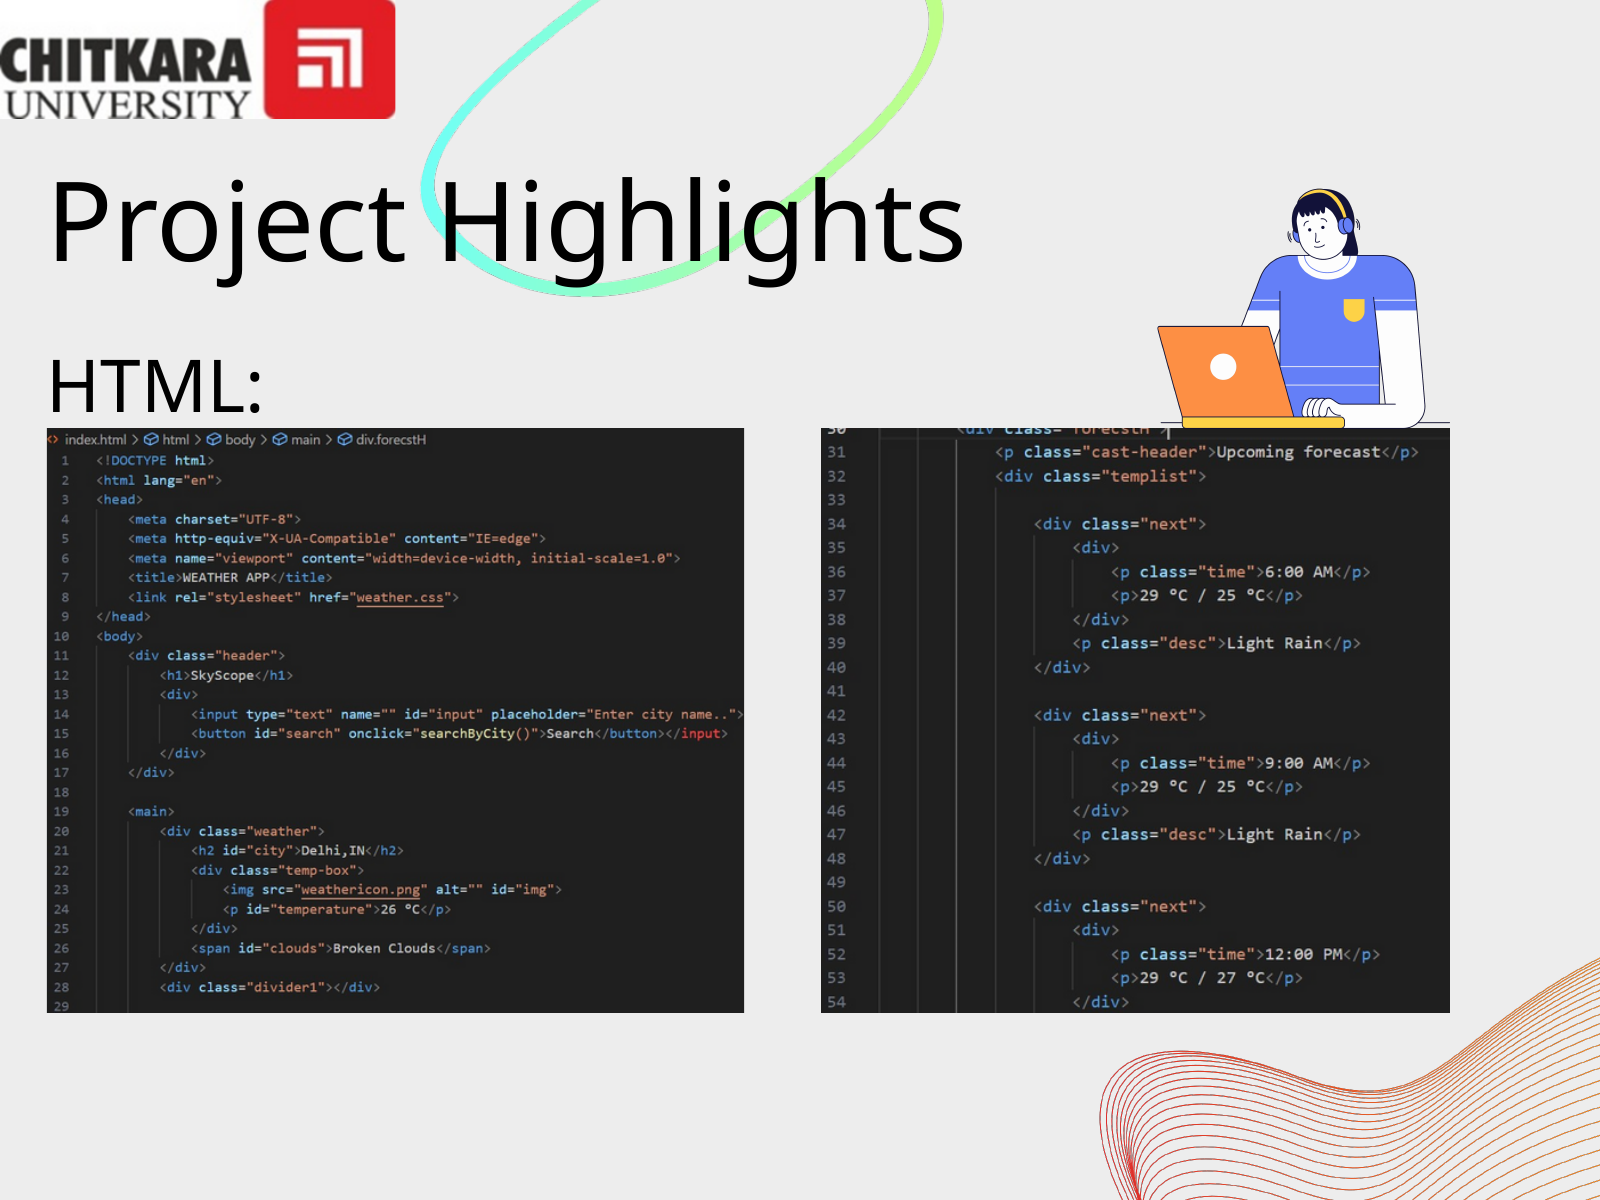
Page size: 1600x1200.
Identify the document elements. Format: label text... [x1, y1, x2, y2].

text_box Project Highlights HTML: [46, 173, 1480, 547]
text_box [1095, 885, 1600, 1200]
text_box [821, 547, 1450, 1013]
text_box [46, 547, 745, 1013]
text_box [375, 0, 985, 173]
text_box [0, 0, 375, 119]
